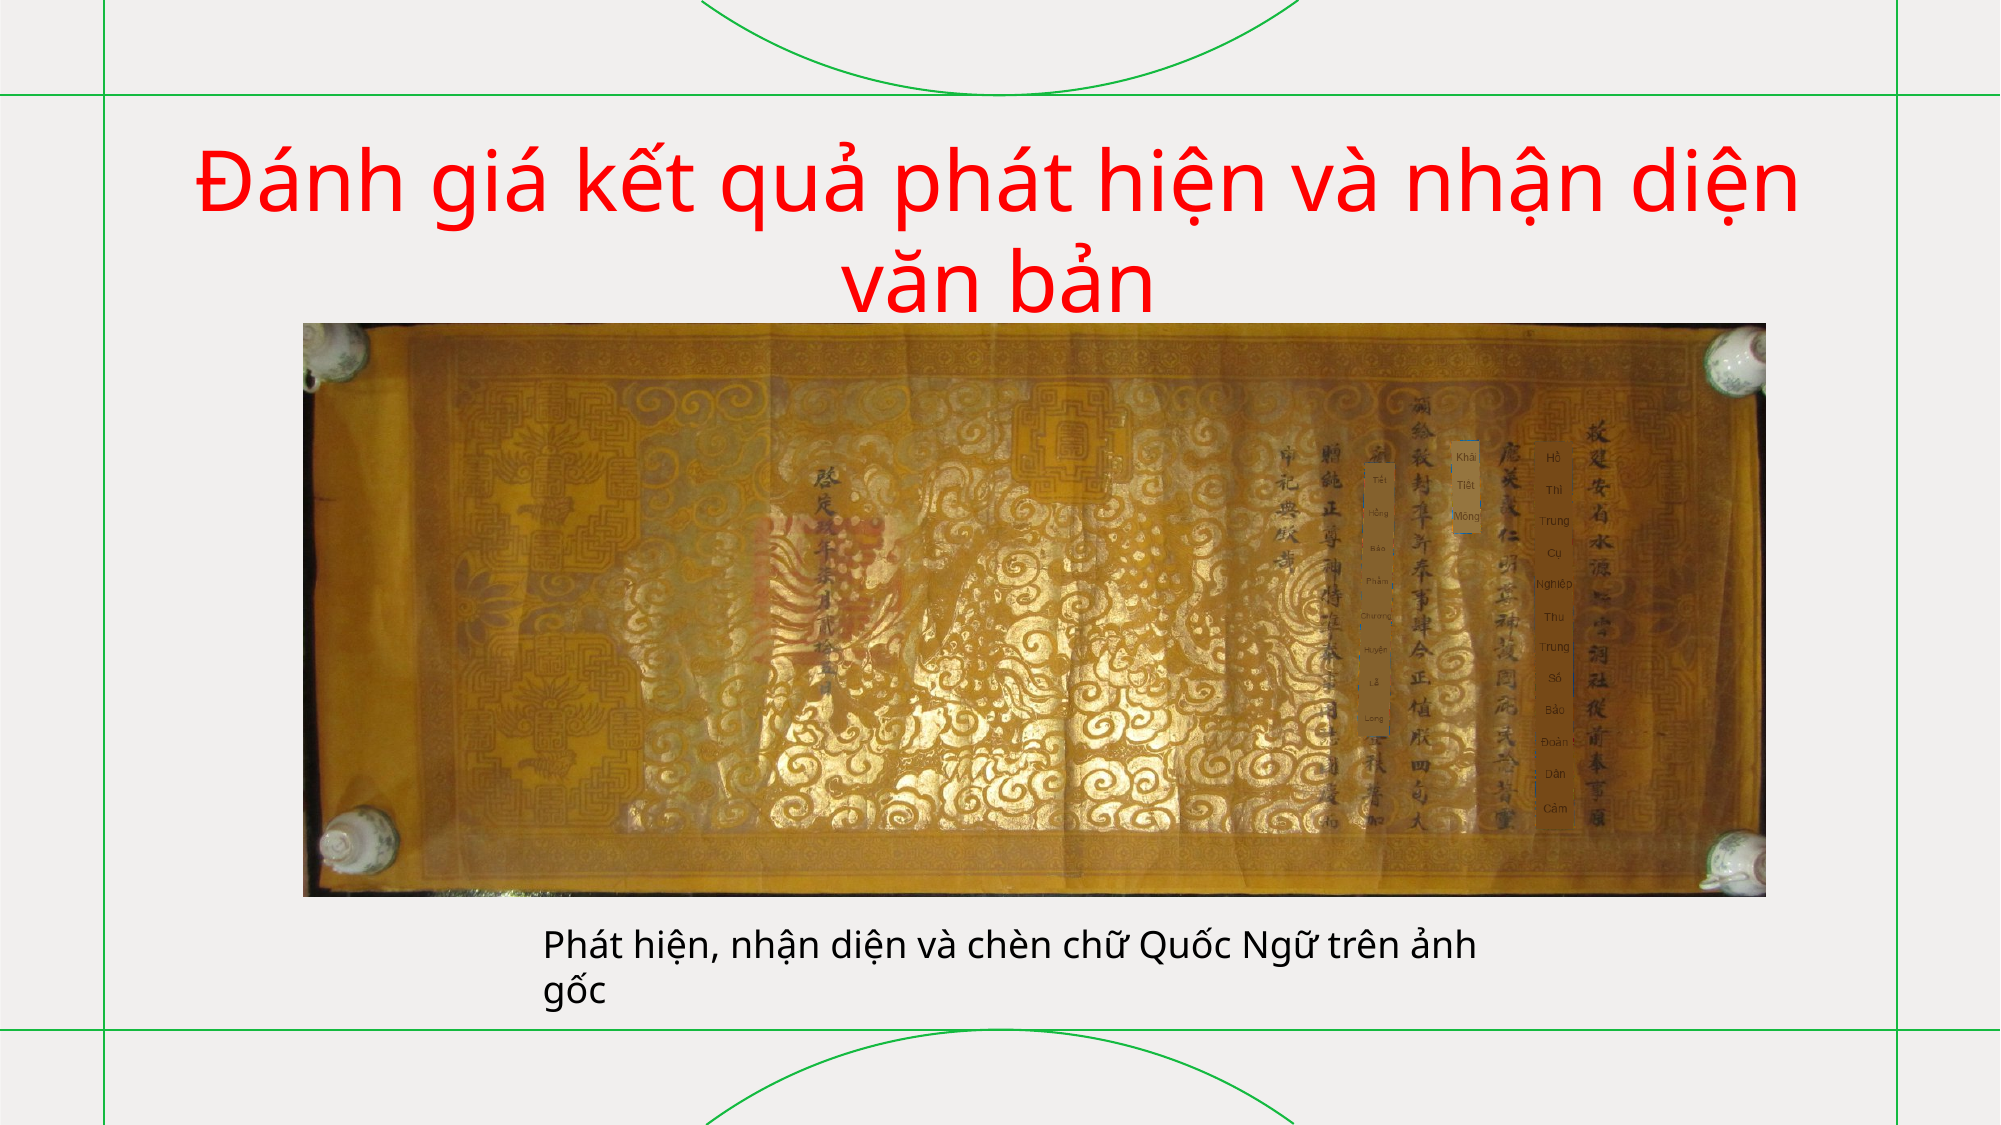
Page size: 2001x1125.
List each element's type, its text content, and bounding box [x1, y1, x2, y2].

title Đánh giá kết quả phát hiện và nhận diện văn bản [137, 119, 1863, 337]
picture [303, 323, 1766, 897]
text_box Phát hiện, nhận diện và chèn chữ Quốc Ngữ trên ảnh gốc [528, 913, 1541, 1019]
